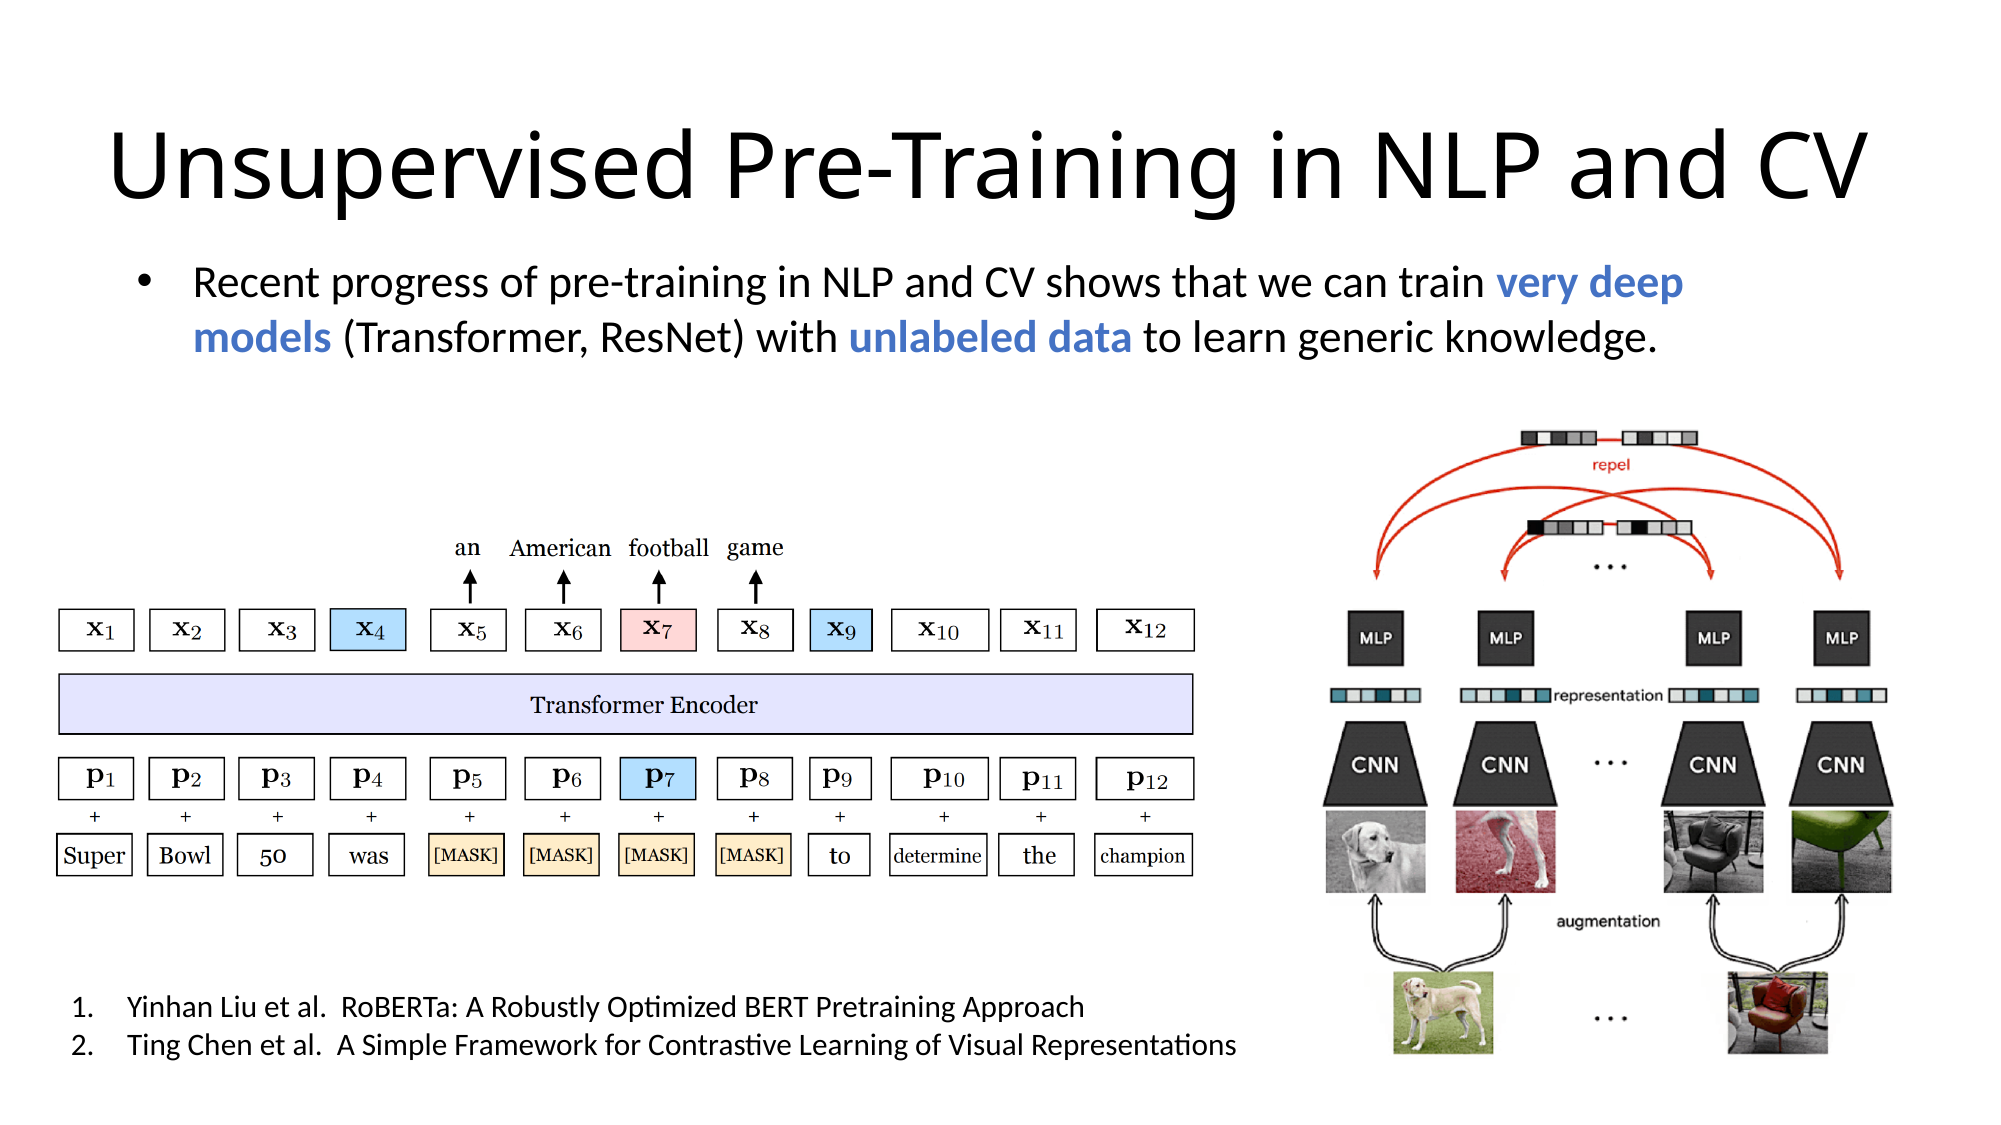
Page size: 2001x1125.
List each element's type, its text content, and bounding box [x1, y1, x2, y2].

text_box Recent progress of pre-training in NLP and CV shows that we can train very deep models (Transformer, ResNet) with unlabeled data to learn generic knowledge. [121, 278, 1760, 370]
text_box Yinhan Liu et al. RoBERTa: A Robustly Optimized BERT Pretraining Approach Ting Chen et al. A Simple Framework for Contrastive Learning of Visual Representations [56, 979, 1280, 1069]
title Unsupervised Pre-Training in NLP and CV [91, 59, 1952, 278]
picture [54, 520, 1215, 896]
picture [1280, 413, 1931, 1079]
